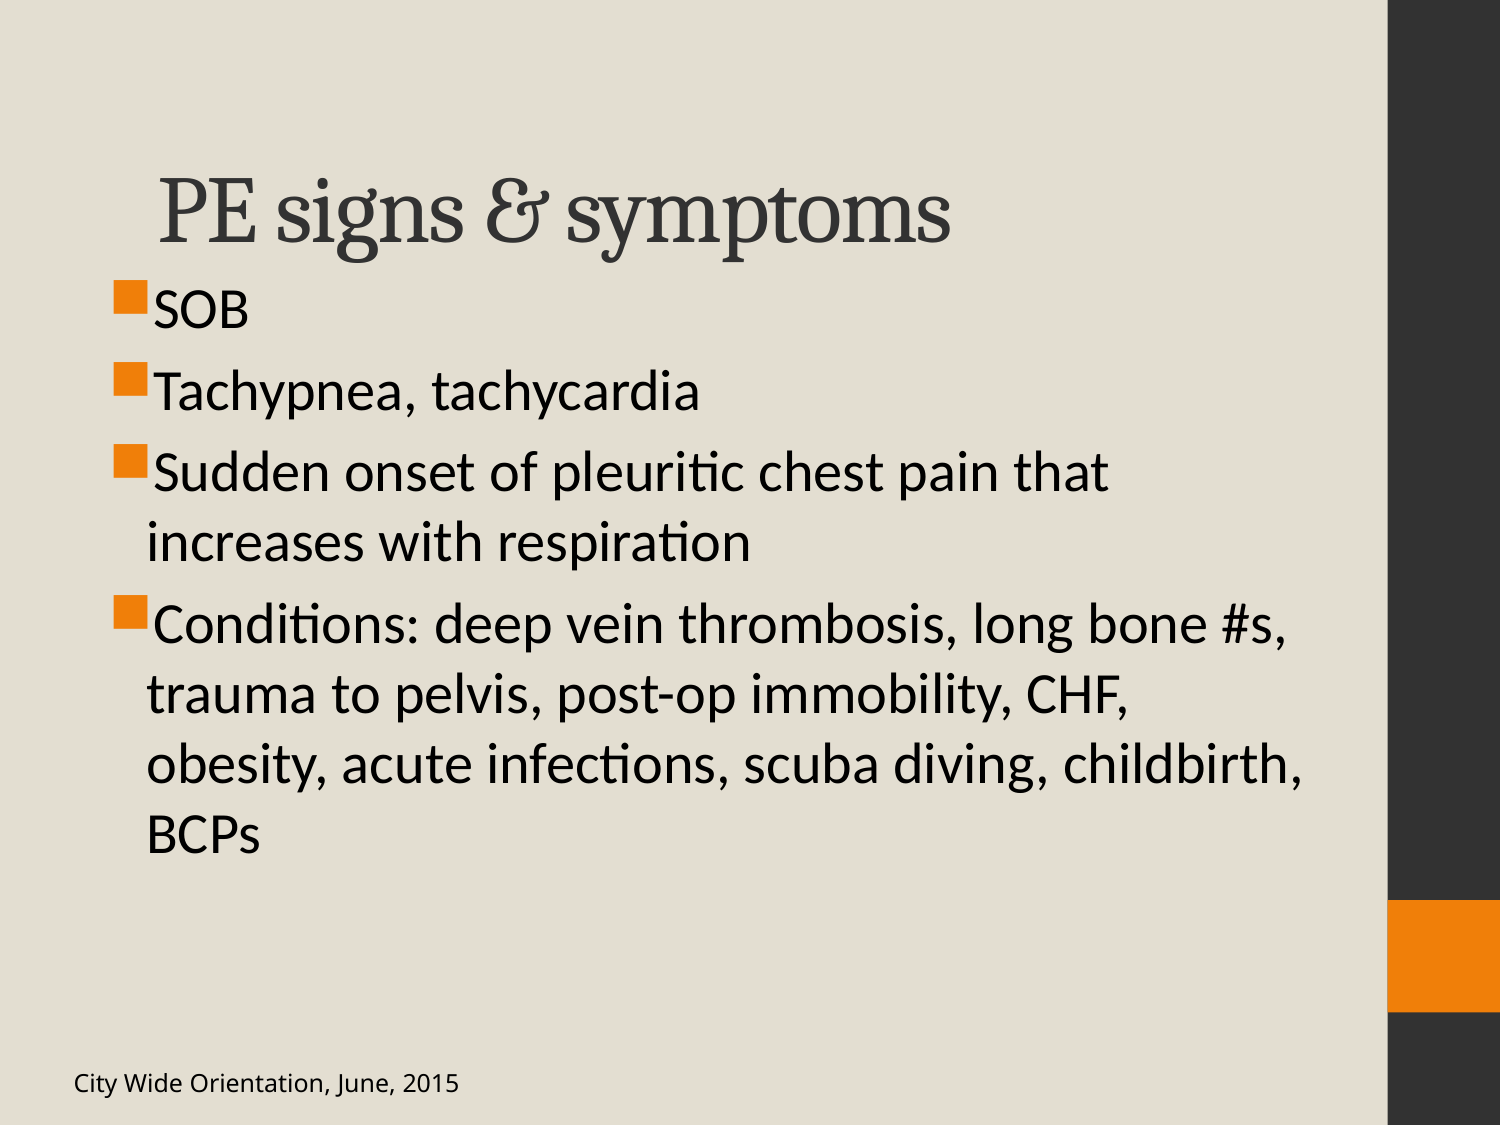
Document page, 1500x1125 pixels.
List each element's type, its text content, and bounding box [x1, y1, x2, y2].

list SOB Tachypnea, tachycardia Sudden onset of pleuritic chest pain that increases with respiration Conditions: deep vein thrombosis, long bone #s, trauma to pelvis, post-op immobility, CHF, obesity, acute infections, scuba diving, childbirth, BCPs [75, 262, 1325, 1050]
title PE signs & symptoms [142, 141, 1482, 267]
footer City Wide Orientation, June, 2015 [0, 1045, 475, 1121]
